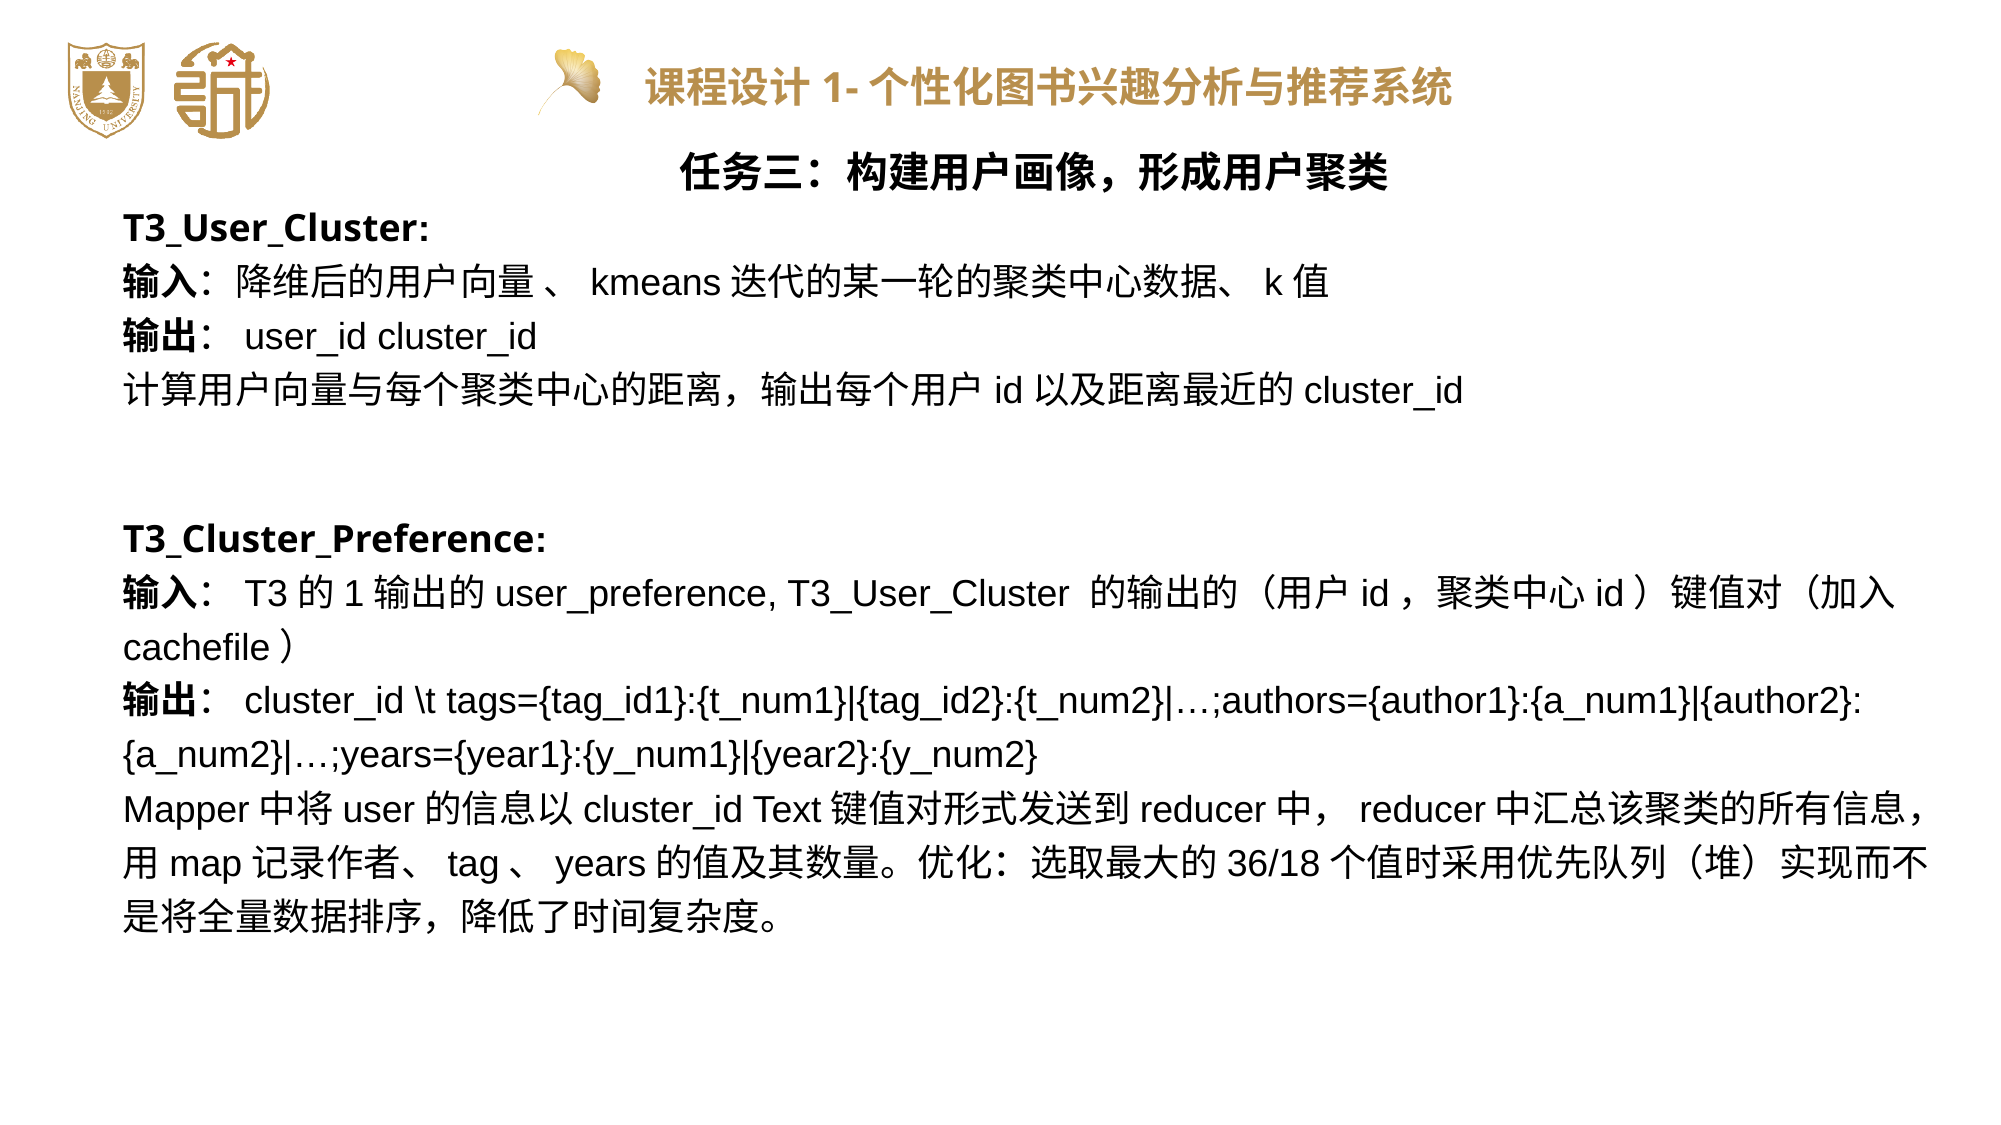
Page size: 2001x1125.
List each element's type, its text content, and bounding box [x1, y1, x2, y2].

picture [0, 0, 285, 265]
text_box 任务三：构建用户画像，形成用户聚类 T3_User_Cluster: 输入：降维后的用户向量 、kmeans迭代的某一轮的聚类中心数据、k值 输出：user_id cluster_id 计算用户向量与每个聚类中心的距离，输出每个用户id以及距离最近的cluster_id [108, 127, 1961, 419]
text_box T3_Cluster_Preference: 输入：T3的1输出的user_preference, T3_User_Cluster 的输出的（用户id，聚类中心id）键值对（加入cachefile） 输出：cluster_id \t tags={tag_id1}:{t_num1}|{tag_id2}:{t_num2}|…;authors={author1}:{a_num1}|{author2}:{a_num2}|…;years={year1}:{y_num1}|{year2}:{y_num2} Mapper中将user的信息以cluster_id Text键值对形式发送到reducer中，reducer中汇总该聚类的所有信息，用map记录作者、tag、years的值及其数量。优化：选取最大的36/18个值时采用优先队列（堆）实现而不是将全量数据排序，降低了时间复杂度。 [108, 448, 1961, 999]
picture [523, 34, 622, 127]
